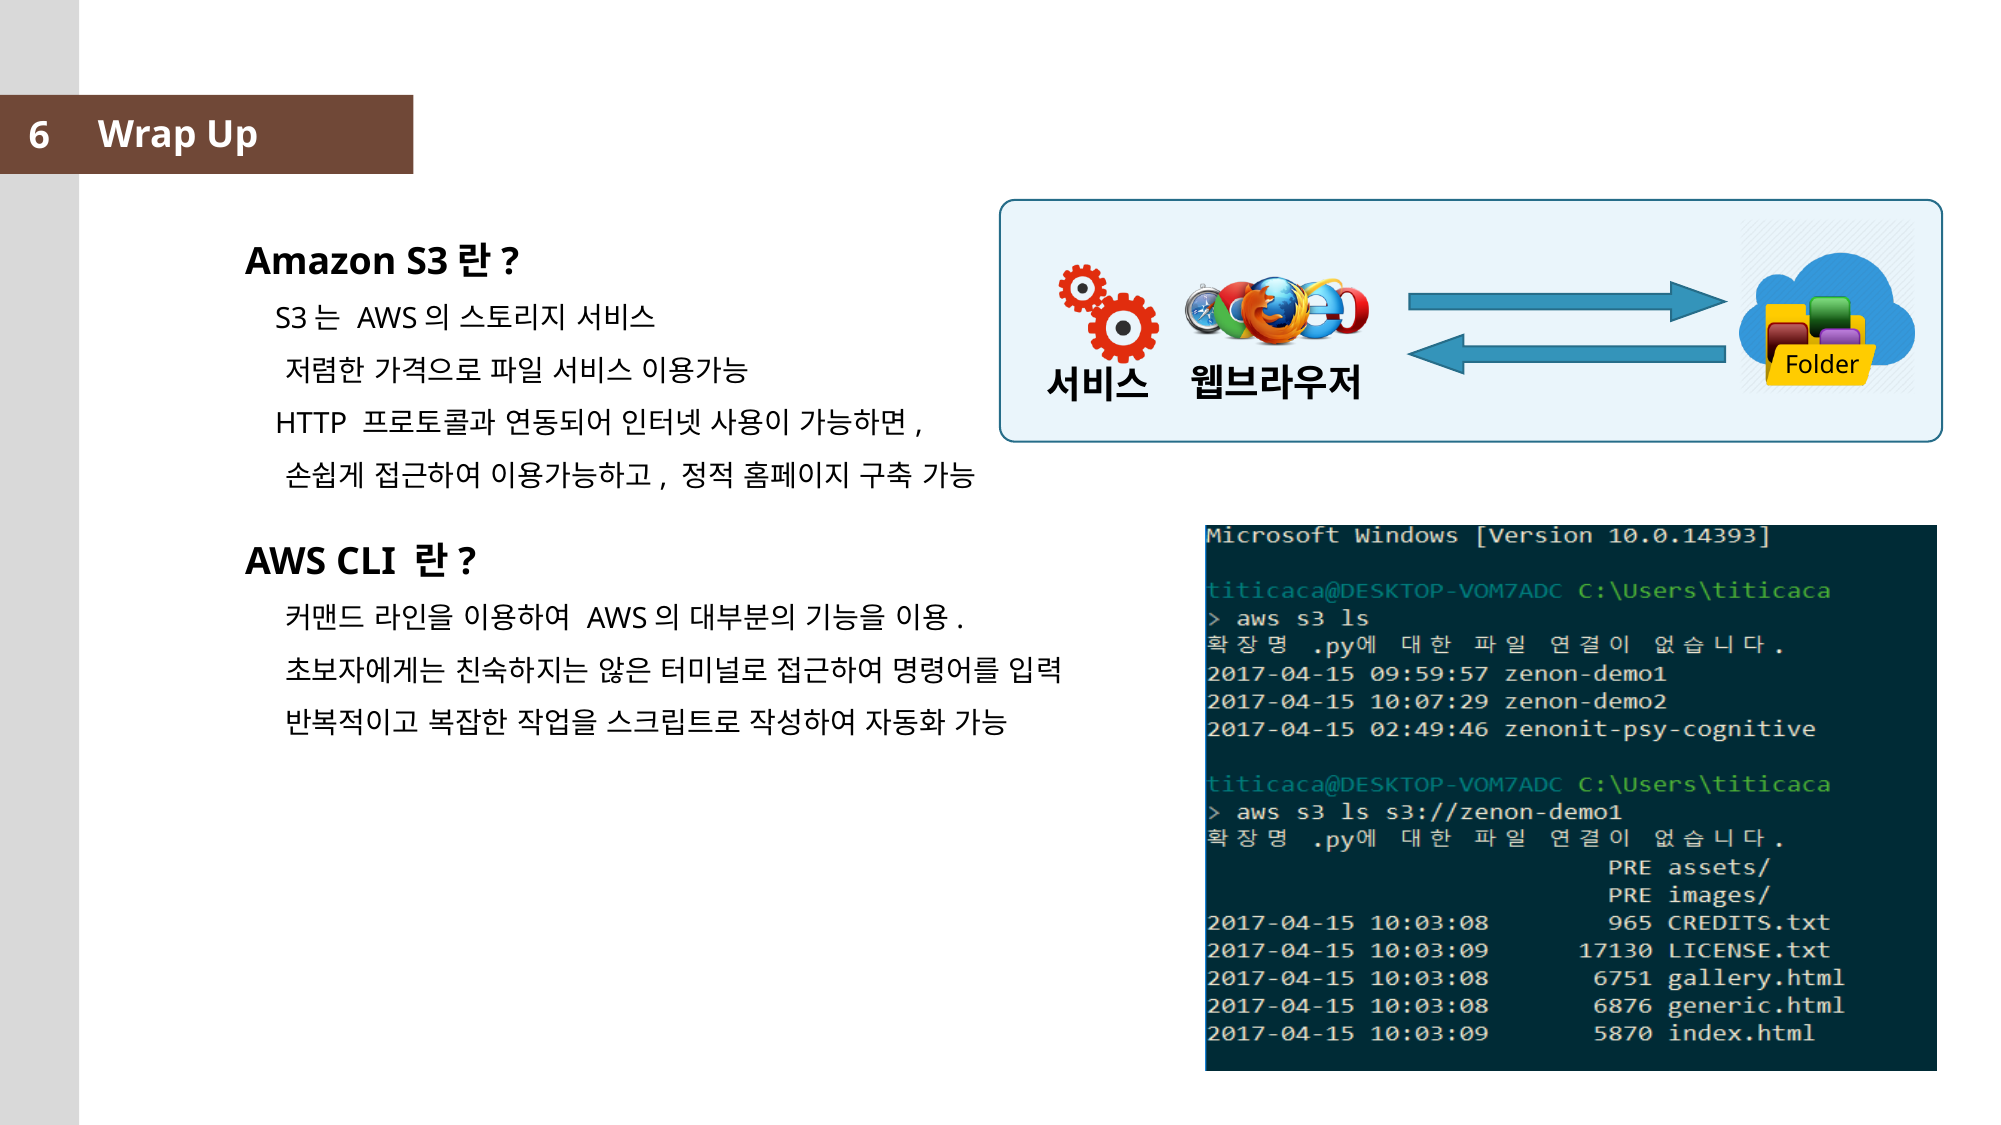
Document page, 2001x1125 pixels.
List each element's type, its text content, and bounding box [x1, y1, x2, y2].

picture [1774, 725, 1785, 736]
picture [1617, 670, 1643, 680]
picture [1327, 642, 1340, 658]
picture [1759, 974, 1771, 988]
picture [1238, 808, 1249, 819]
picture [1758, 916, 1768, 923]
picture [1209, 916, 1219, 929]
picture [1579, 778, 1585, 791]
picture [1581, 835, 1599, 846]
picture [1730, 916, 1740, 929]
picture [1331, 667, 1335, 680]
picture [1609, 1027, 1622, 1040]
picture [1802, 725, 1816, 736]
text_box [1000, 198, 1944, 443]
picture [1684, 974, 1696, 985]
picture [1787, 1029, 1801, 1040]
picture [1536, 670, 1541, 680]
picture [1655, 695, 1666, 708]
picture [1282, 972, 1307, 985]
picture [1298, 808, 1309, 819]
picture [1686, 781, 1695, 791]
picture [1713, 891, 1727, 907]
picture [1475, 808, 1488, 819]
picture [1239, 972, 1250, 985]
picture [1639, 944, 1646, 957]
picture [1209, 667, 1219, 680]
picture [1594, 972, 1607, 985]
picture [1701, 776, 1710, 794]
picture [1641, 889, 1651, 902]
picture [1433, 803, 1442, 821]
picture [1588, 830, 1599, 837]
picture [1774, 587, 1779, 597]
picture [1432, 636, 1451, 648]
picture [1462, 808, 1472, 819]
picture [1834, 969, 1844, 985]
picture [1460, 1027, 1468, 1040]
picture [1290, 695, 1310, 708]
picture [1238, 723, 1250, 736]
picture [1348, 1032, 1353, 1040]
picture [1490, 830, 1496, 846]
picture [1551, 830, 1569, 846]
picture [1424, 944, 1429, 957]
picture [1460, 944, 1468, 957]
picture [1520, 698, 1524, 708]
picture [1415, 972, 1429, 985]
picture [1804, 947, 1815, 957]
picture [1789, 997, 1794, 1012]
picture [1668, 974, 1682, 990]
picture [1408, 527, 1420, 542]
picture [1343, 667, 1353, 679]
picture [1610, 831, 1623, 843]
picture [1719, 1029, 1726, 1035]
picture [1371, 723, 1384, 736]
picture [1625, 999, 1637, 1012]
picture [1343, 584, 1350, 597]
picture [1728, 944, 1756, 957]
picture [1418, 667, 1428, 680]
picture [1759, 1002, 1764, 1012]
picture [1582, 636, 1599, 649]
picture [1490, 778, 1495, 791]
picture [1238, 532, 1243, 542]
picture [1505, 808, 1518, 819]
picture [1536, 698, 1541, 708]
picture [1282, 944, 1289, 956]
picture [1253, 916, 1265, 929]
picture [1672, 1029, 1678, 1040]
picture [1430, 667, 1444, 679]
picture [1434, 649, 1448, 653]
picture [1238, 1027, 1246, 1040]
picture [1432, 972, 1443, 985]
picture [1386, 999, 1399, 1012]
picture [1430, 723, 1444, 734]
picture [1543, 670, 1554, 680]
picture [1424, 695, 1429, 708]
picture [1558, 670, 1571, 680]
picture [1699, 529, 1712, 542]
picture [1387, 808, 1398, 819]
picture [1760, 886, 1770, 904]
picture [1372, 972, 1384, 985]
picture [1386, 695, 1394, 708]
picture [1507, 830, 1524, 846]
picture [1388, 778, 1392, 791]
picture [1506, 725, 1517, 736]
picture [1209, 944, 1219, 957]
picture [1227, 532, 1231, 542]
picture [1804, 919, 1815, 929]
picture [1282, 667, 1310, 680]
picture [1609, 670, 1614, 680]
picture [1713, 916, 1727, 929]
picture [1282, 723, 1307, 736]
picture [1239, 667, 1246, 680]
picture [1573, 532, 1585, 542]
text_box [0, 94, 414, 175]
picture [1647, 670, 1652, 680]
picture [1522, 532, 1526, 542]
picture [1269, 830, 1285, 846]
picture [1662, 587, 1675, 597]
picture [1805, 1024, 1812, 1040]
picture [1655, 667, 1663, 680]
picture [1549, 803, 1608, 819]
picture [1638, 999, 1650, 1012]
picture [1372, 695, 1380, 708]
picture [1222, 1027, 1230, 1040]
picture [1238, 830, 1255, 846]
picture [1728, 974, 1741, 985]
picture [1394, 695, 1399, 708]
picture [1282, 916, 1310, 929]
picture [1745, 974, 1756, 985]
picture [1701, 582, 1710, 600]
picture [1209, 972, 1220, 985]
picture [1817, 1002, 1826, 1012]
picture [1222, 723, 1236, 736]
picture [1328, 723, 1339, 736]
picture [1251, 615, 1265, 625]
picture [1594, 693, 1606, 708]
picture [1282, 999, 1310, 1012]
picture [1239, 916, 1246, 929]
picture [1685, 835, 1704, 846]
picture [1728, 891, 1741, 902]
picture [1424, 1027, 1429, 1040]
picture [1641, 861, 1651, 874]
picture [1685, 587, 1695, 597]
picture [1489, 529, 1504, 542]
picture [1744, 636, 1763, 653]
picture [1625, 725, 1637, 741]
picture [1774, 781, 1779, 791]
picture [1416, 723, 1426, 736]
picture [1482, 944, 1488, 957]
picture [1476, 667, 1488, 680]
picture [1655, 831, 1673, 846]
picture [1210, 616, 1219, 625]
picture [1685, 529, 1693, 542]
picture [1610, 529, 1618, 542]
picture [1253, 999, 1265, 1012]
picture [1698, 944, 1704, 957]
picture [1583, 649, 1599, 653]
picture [1209, 723, 1220, 736]
picture [1647, 944, 1652, 957]
picture [1434, 944, 1443, 957]
picture [1373, 999, 1380, 1012]
picture [1617, 698, 1643, 708]
picture [1558, 698, 1570, 708]
picture [1343, 916, 1353, 928]
picture [1617, 861, 1636, 874]
picture [1328, 972, 1339, 985]
picture [1432, 830, 1448, 846]
picture [1321, 587, 1331, 598]
picture [1728, 529, 1741, 542]
picture [1433, 584, 1440, 597]
picture [1647, 1027, 1652, 1040]
picture [1357, 636, 1376, 653]
picture [1790, 943, 1795, 957]
picture [1463, 667, 1472, 679]
picture [1731, 860, 1736, 874]
picture [1626, 977, 1636, 985]
picture [1238, 615, 1249, 625]
picture [1373, 916, 1380, 929]
picture [1610, 889, 1637, 902]
picture [1209, 636, 1228, 646]
picture [1733, 781, 1737, 791]
picture [1372, 1027, 1380, 1040]
picture [1359, 778, 1367, 791]
picture [1744, 891, 1755, 902]
picture [1415, 695, 1424, 708]
picture [1252, 808, 1265, 819]
picture [1817, 974, 1831, 985]
picture [1282, 695, 1290, 708]
picture [1612, 972, 1621, 985]
picture [1424, 532, 1444, 542]
picture [1357, 808, 1368, 819]
picture [1820, 915, 1825, 929]
picture [1386, 972, 1399, 985]
picture [1701, 916, 1710, 929]
picture [1744, 831, 1748, 841]
picture [1717, 583, 1721, 597]
picture [1376, 532, 1380, 542]
picture [1744, 916, 1756, 929]
picture [1670, 891, 1681, 902]
picture [1520, 670, 1524, 680]
picture [1475, 695, 1480, 703]
picture [1564, 532, 1569, 542]
picture [1655, 637, 1667, 645]
picture [1684, 727, 1694, 736]
picture [1230, 1027, 1236, 1040]
picture [1715, 969, 1725, 985]
picture [1758, 721, 1770, 736]
picture [1328, 944, 1335, 957]
picture [1254, 695, 1264, 708]
picture [1657, 644, 1674, 653]
picture [1355, 529, 1370, 542]
picture [1701, 725, 1727, 741]
picture [1729, 725, 1740, 736]
picture [1268, 808, 1279, 819]
picture [1759, 1024, 1770, 1040]
picture [1790, 915, 1795, 929]
picture [1684, 1024, 1710, 1040]
picture [1717, 777, 1721, 791]
picture [1271, 647, 1285, 653]
picture [1760, 944, 1770, 957]
picture [1269, 636, 1285, 646]
text_box [0, 175, 80, 1125]
picture [1554, 644, 1569, 653]
picture [1640, 725, 1651, 736]
picture [1460, 999, 1488, 1012]
picture [1758, 830, 1764, 846]
picture [1520, 725, 1533, 736]
picture [1716, 529, 1725, 542]
picture [1328, 695, 1335, 708]
picture [1795, 587, 1800, 597]
picture [1628, 944, 1636, 957]
picture [1057, 262, 1160, 365]
picture [1803, 587, 1809, 597]
picture [1296, 532, 1301, 542]
picture [1655, 725, 1667, 739]
picture [1543, 698, 1554, 708]
picture [1359, 584, 1367, 597]
picture [1647, 698, 1652, 708]
picture [1222, 695, 1230, 708]
picture [1482, 695, 1488, 708]
picture [1415, 944, 1423, 957]
picture [1371, 667, 1399, 680]
picture [1654, 529, 1667, 542]
picture [1387, 723, 1399, 736]
picture [1469, 1027, 1480, 1040]
picture [1461, 723, 1471, 736]
picture [1433, 916, 1443, 929]
picture [1210, 807, 1219, 816]
picture [1610, 944, 1618, 957]
picture [1654, 781, 1658, 791]
picture [1506, 698, 1515, 708]
picture [1774, 1026, 1784, 1040]
picture [1730, 1002, 1734, 1012]
picture [1222, 972, 1236, 985]
text_box [1408, 280, 1729, 323]
picture [1759, 859, 1770, 877]
picture [1789, 969, 1800, 985]
picture [1748, 1002, 1752, 1012]
picture [1305, 532, 1310, 542]
picture [1609, 916, 1637, 929]
picture [1551, 778, 1556, 790]
picture [1239, 999, 1246, 1012]
picture [1209, 695, 1219, 708]
picture [1238, 944, 1246, 957]
picture [1462, 695, 1472, 708]
picture [1222, 944, 1230, 957]
picture [1315, 612, 1324, 625]
picture [1386, 1027, 1393, 1039]
picture [1609, 999, 1622, 1012]
picture [1209, 1027, 1219, 1040]
picture [1433, 999, 1443, 1012]
picture [1239, 636, 1255, 653]
picture [1579, 584, 1590, 597]
picture [1594, 999, 1607, 1012]
picture [1505, 532, 1510, 542]
picture [1611, 582, 1621, 600]
picture [1402, 636, 1420, 653]
text_box 6 [13, 104, 66, 164]
picture [1328, 1027, 1335, 1040]
picture [1343, 695, 1353, 708]
picture [1253, 667, 1264, 680]
picture [1733, 587, 1737, 597]
picture [1581, 725, 1591, 736]
picture [1632, 584, 1637, 597]
picture [1255, 944, 1264, 957]
picture [1415, 916, 1429, 929]
picture [1601, 1032, 1606, 1040]
picture [1788, 781, 1800, 791]
picture [1686, 641, 1703, 653]
picture [1394, 532, 1405, 542]
picture [1475, 723, 1488, 736]
picture [1433, 695, 1443, 708]
picture [1282, 1027, 1289, 1039]
picture [1507, 637, 1518, 646]
picture [1745, 725, 1755, 736]
picture [1669, 781, 1675, 791]
picture [1668, 916, 1681, 929]
picture [1668, 1002, 1681, 1017]
picture [1640, 972, 1652, 985]
picture [1255, 972, 1264, 985]
picture [1412, 830, 1420, 846]
picture [1555, 532, 1559, 542]
picture [1788, 725, 1801, 736]
picture [1331, 916, 1335, 929]
picture [1700, 969, 1710, 985]
picture [1713, 1002, 1718, 1012]
picture [1238, 695, 1246, 708]
picture [1255, 723, 1264, 736]
picture [1335, 836, 1340, 846]
picture [1521, 808, 1532, 819]
picture [1713, 864, 1718, 874]
picture [1372, 944, 1380, 957]
picture [1610, 861, 1614, 874]
picture [1713, 1030, 1718, 1040]
picture [1343, 803, 1353, 819]
picture [1818, 587, 1829, 597]
text_box Wrap Up [83, 102, 274, 163]
picture [1209, 999, 1219, 1012]
picture [1415, 999, 1429, 1012]
picture [1739, 218, 1915, 403]
picture [1451, 803, 1457, 814]
picture [1230, 944, 1236, 957]
picture [1388, 584, 1393, 597]
picture [1348, 949, 1353, 957]
picture [1460, 972, 1489, 985]
picture [1222, 667, 1236, 680]
picture [1536, 725, 1576, 736]
picture [1255, 1027, 1264, 1040]
picture [1746, 529, 1755, 542]
picture [1434, 1027, 1443, 1040]
picture [1491, 808, 1502, 819]
picture [1609, 698, 1614, 708]
text_box 서비스 [1031, 354, 1165, 414]
picture [1343, 999, 1353, 1011]
picture [1692, 1002, 1704, 1012]
picture [1611, 776, 1621, 794]
picture [1204, 524, 1221, 1071]
picture [1683, 1002, 1688, 1012]
picture [1321, 781, 1331, 791]
picture [1176, 268, 1377, 355]
picture [1763, 781, 1767, 791]
picture [1820, 943, 1825, 957]
picture [1581, 944, 1588, 957]
picture [1222, 999, 1236, 1012]
picture [1331, 999, 1335, 1012]
text_box [1406, 333, 1727, 375]
text_box [0, 0, 80, 94]
picture [1460, 916, 1488, 929]
picture [1406, 584, 1413, 597]
picture [1639, 1027, 1646, 1039]
picture [1386, 944, 1393, 956]
picture [1532, 584, 1540, 597]
picture [1415, 1027, 1423, 1040]
picture [1357, 830, 1376, 846]
picture [1627, 1027, 1636, 1040]
picture [1610, 806, 1622, 819]
picture [1683, 891, 1710, 902]
picture [1222, 916, 1236, 929]
picture [1763, 587, 1767, 597]
picture [1684, 916, 1696, 929]
picture [1632, 778, 1637, 791]
picture [1818, 781, 1829, 791]
picture [1394, 1027, 1399, 1040]
picture [1402, 806, 1413, 819]
picture [1482, 1027, 1488, 1040]
picture [1209, 830, 1225, 846]
picture [1469, 944, 1480, 957]
text_box Amazon S3란? S3는 AWS의 스토리지 서비스 저렴한 가격으로 파일 서비스 이용가능 HTTP 프로토콜과 연동되어 인터넷 사용이 가능하면, 손쉽게 접근하여 이용가능하고, 정적 홈페이지 구축 가능 AWS CLI 란? 커맨드 라인을 이용하여 AWS의 대부분의 기능을 이용. 초보자에게는 친숙하지는 않은 터미널로 접근하여 명령어를 입력 반복적이고 복잡한 작업을 스크립트로 작성하여 자동화 가능 [230, 207, 1079, 800]
picture [1594, 721, 1606, 736]
text_box 웹브라우저 [1175, 351, 1378, 412]
picture [1490, 584, 1495, 597]
picture [1597, 944, 1606, 957]
picture [1476, 636, 1495, 653]
picture [1676, 864, 1681, 874]
picture [1275, 532, 1280, 542]
picture [1290, 944, 1309, 957]
picture [1803, 781, 1809, 791]
picture [1654, 587, 1658, 597]
picture [1641, 916, 1651, 927]
picture [1805, 998, 1810, 1012]
picture [1507, 670, 1515, 680]
picture [1394, 944, 1399, 957]
picture [1716, 944, 1725, 957]
picture [1346, 610, 1350, 625]
picture [1290, 1027, 1307, 1040]
picture [1342, 836, 1353, 851]
picture [1594, 665, 1606, 680]
picture [1610, 637, 1623, 649]
picture [1341, 642, 1354, 658]
picture [1796, 1002, 1800, 1012]
picture [1254, 532, 1258, 542]
picture [1327, 836, 1332, 851]
picture [1624, 529, 1637, 542]
picture [1387, 532, 1392, 542]
picture [1386, 916, 1399, 929]
picture [1730, 1029, 1740, 1040]
picture [1230, 695, 1236, 708]
picture [1313, 806, 1323, 819]
picture [1509, 649, 1524, 653]
picture [1329, 528, 1334, 542]
picture [1803, 970, 1814, 985]
picture [1551, 636, 1569, 649]
picture [1716, 636, 1733, 653]
picture [1315, 527, 1319, 542]
